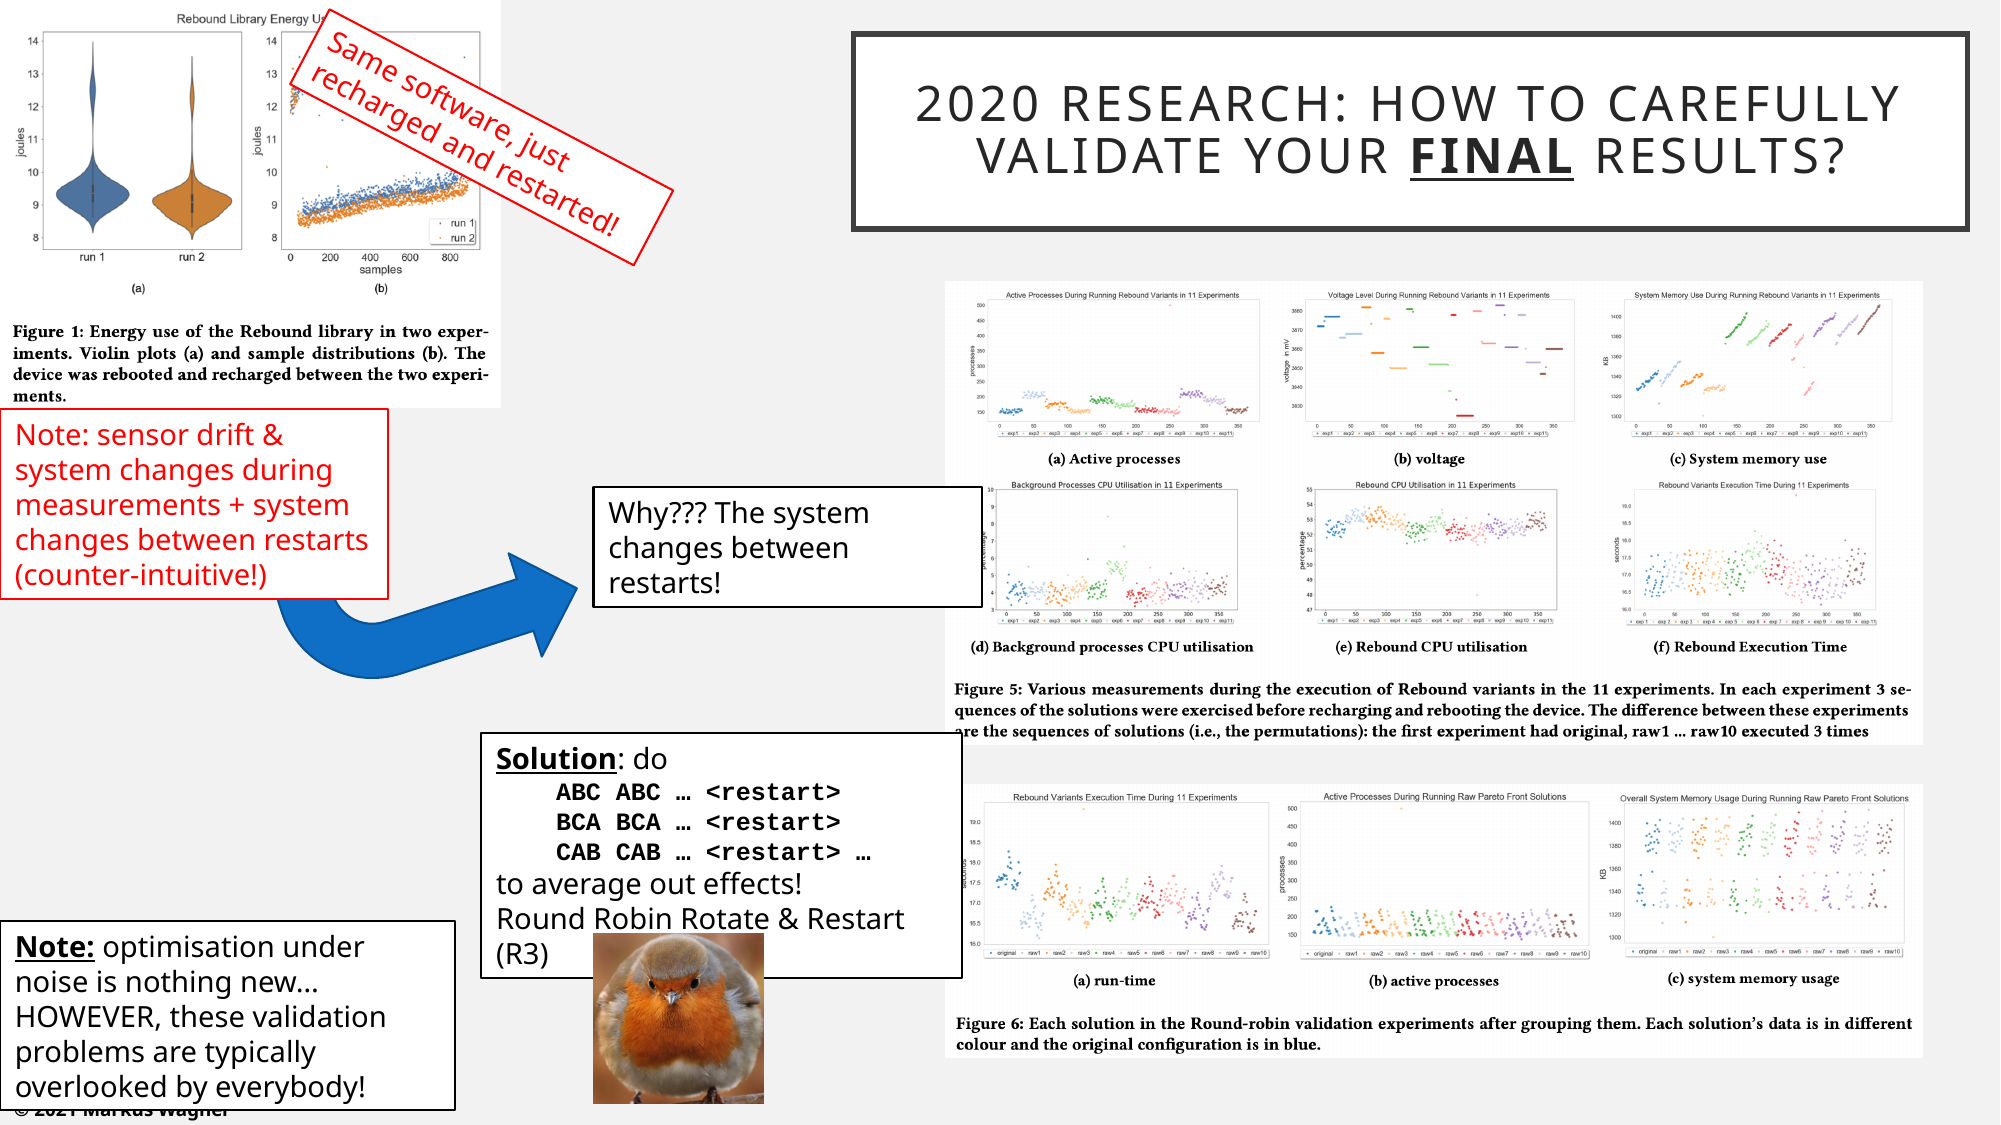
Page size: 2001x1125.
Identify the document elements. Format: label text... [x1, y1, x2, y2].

picture [945, 281, 1923, 745]
text_box Note: optimisation under noise is nothing new… HOWEVER, these validation problems are typically overlooked by everybody! [0, 920, 456, 1111]
text_box Note: sensor drift & system changes during measurements + system changes between restarts (counter-intuitive!) [0, 408, 389, 600]
picture [593, 933, 764, 1104]
picture [945, 784, 1923, 1058]
picture [0, 0, 501, 408]
text_box Same software, just recharged and restarted! [501, 98, 675, 267]
text_box [276, 552, 578, 679]
title 2020 research: HOW TO Carefully Validate your FINAL Results? [851, 31, 1970, 232]
text_box Why??? The system changes between restarts! [592, 486, 945, 608]
text_box Solution: do ABC ABC … <restart> BCA BCA … <restart> CAB CAB … <restart> … to average out effects! Round Robin Rotate & Restart (R3) [480, 732, 963, 979]
